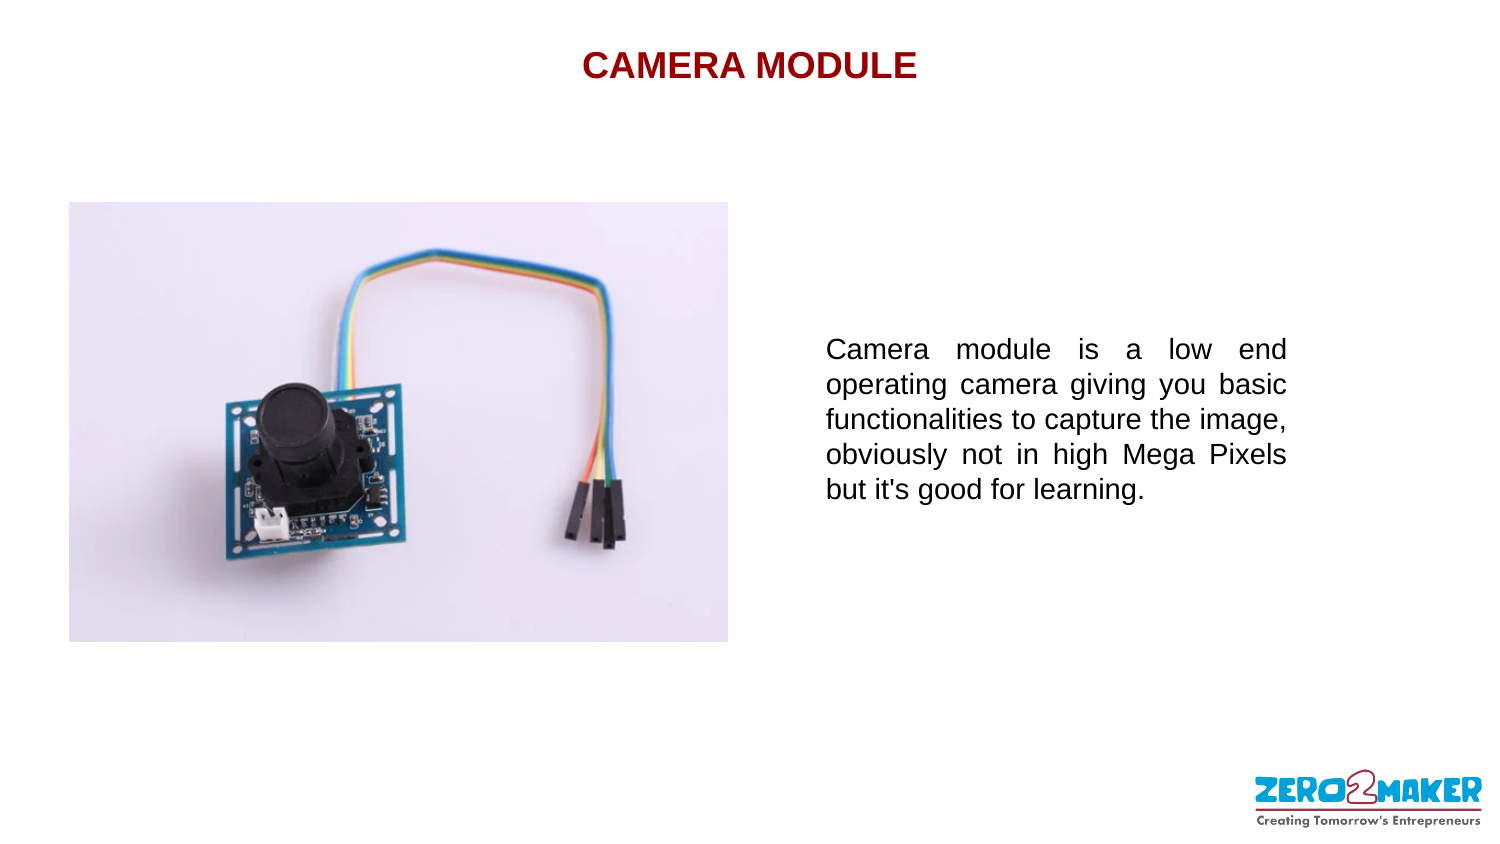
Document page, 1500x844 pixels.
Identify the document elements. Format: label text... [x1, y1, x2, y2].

picture [1255, 769, 1482, 828]
text_box Camera module is a low end operating camera giving you basic functionalities to capture the image, obviously not in high Mega Pixels but it's good for learning. [810, 315, 1303, 552]
picture [1255, 785, 1265, 795]
text_box CAMERA MODULE [228, 25, 1272, 129]
picture [1468, 781, 1474, 788]
picture [69, 202, 728, 642]
